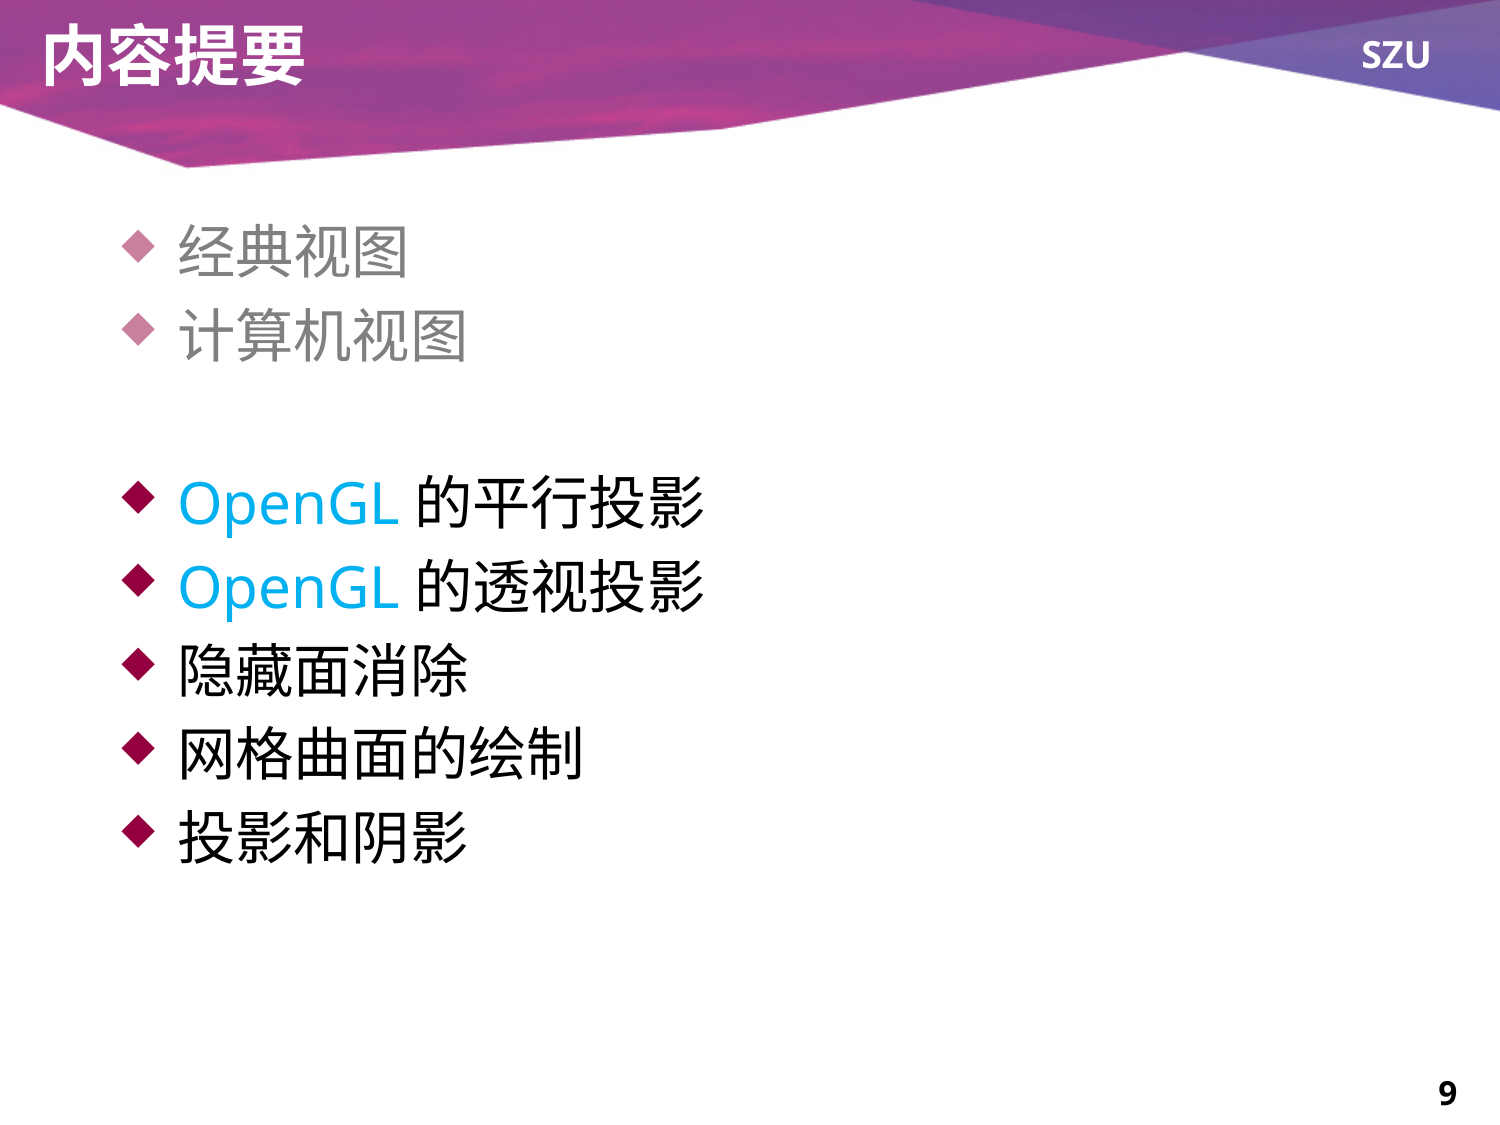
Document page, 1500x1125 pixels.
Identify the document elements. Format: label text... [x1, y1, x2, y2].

list 经典视图 计算机视图 OpenGL的平行投影 OpenGL的透视投影 隐藏面消除 网格曲面的绘制 投影和阴影 [103, 216, 1397, 1092]
picture [0, 0, 1500, 1125]
title 内容提要 [25, 15, 1320, 104]
text_box [81, 182, 1350, 417]
slide_number 9 [1384, 1065, 1500, 1125]
